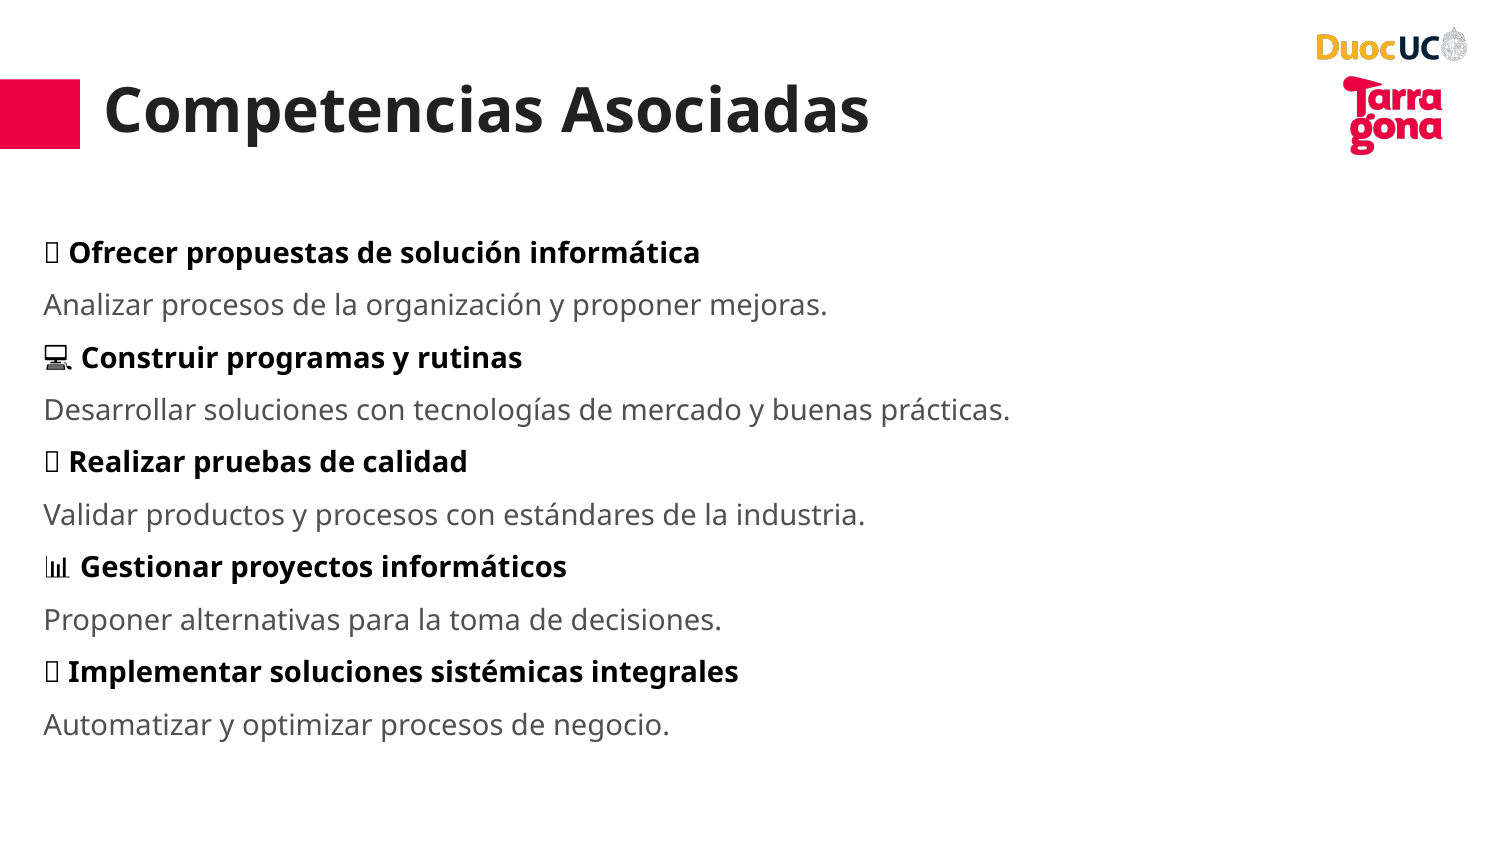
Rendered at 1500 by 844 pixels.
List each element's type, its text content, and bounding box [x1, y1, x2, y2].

list 💡 Ofrecer propuestas de solución informática Analizar procesos de la organización y proponer mejoras. 💻 Construir programas y rutinas Desarrollar soluciones con tecnologías de mercado y buenas prácticas. ✅ Realizar pruebas de calidad Validar productos y procesos con estándares de la industria. 📊 Gestionar proyectos informáticos Proponer alternativas para la toma de decisiones. 🔗 Implementar soluciones sistémicas integrales Automatizar y optimizar procesos de negocio. [28, 201, 1427, 750]
text_box Competencias Asociadas [88, 55, 953, 161]
picture [1314, 24, 1469, 169]
text_box [0, 79, 80, 149]
